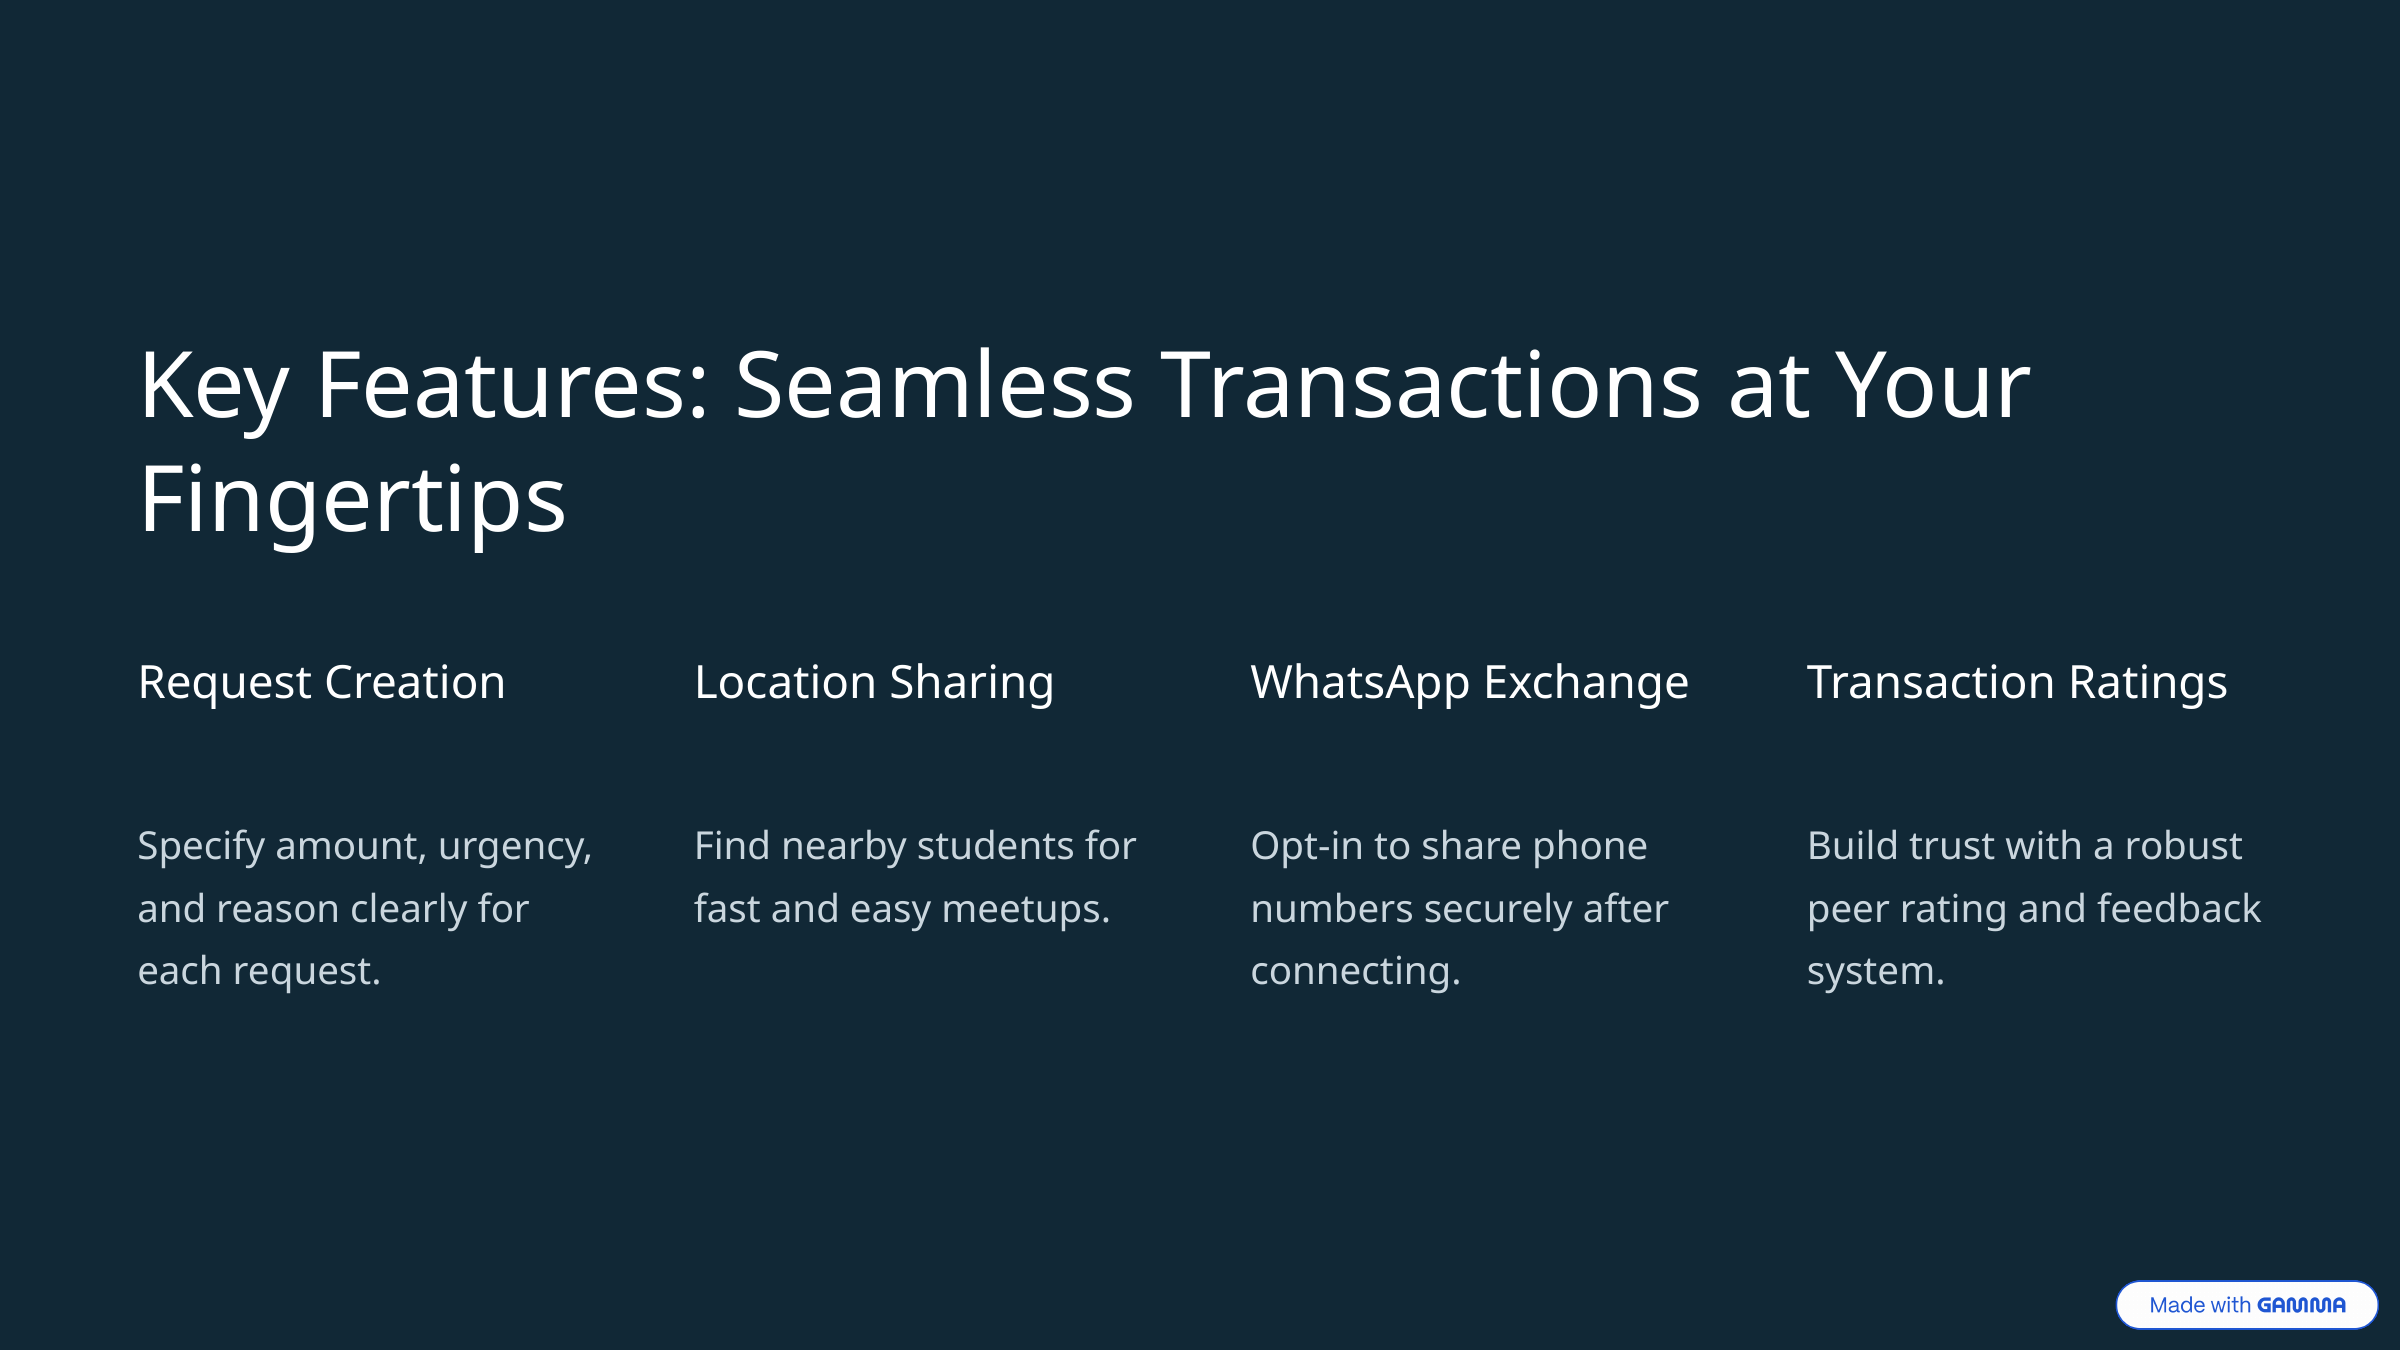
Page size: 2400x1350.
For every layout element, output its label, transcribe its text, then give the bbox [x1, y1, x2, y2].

text_box Specify amount, urgency, and reason clearly for each request. [137, 804, 597, 994]
picture [2106, 1271, 2389, 1339]
text_box Location Sharing [693, 650, 1154, 766]
text_box Transaction Ratings [1806, 650, 2267, 766]
text_box WhatsApp Exchange [1250, 650, 1710, 766]
text_box Build trust with a robust peer rating and feedback system. [1806, 804, 2267, 994]
text_box Opt-in to share phone numbers securely after connecting. [1250, 804, 1710, 994]
text_box Find nearby students for fast and easy meetups. [693, 804, 1154, 931]
text_box Key Features: Seamless Transactions at Your Fingertips [137, 321, 2263, 553]
text_box Request Creation [137, 650, 597, 766]
